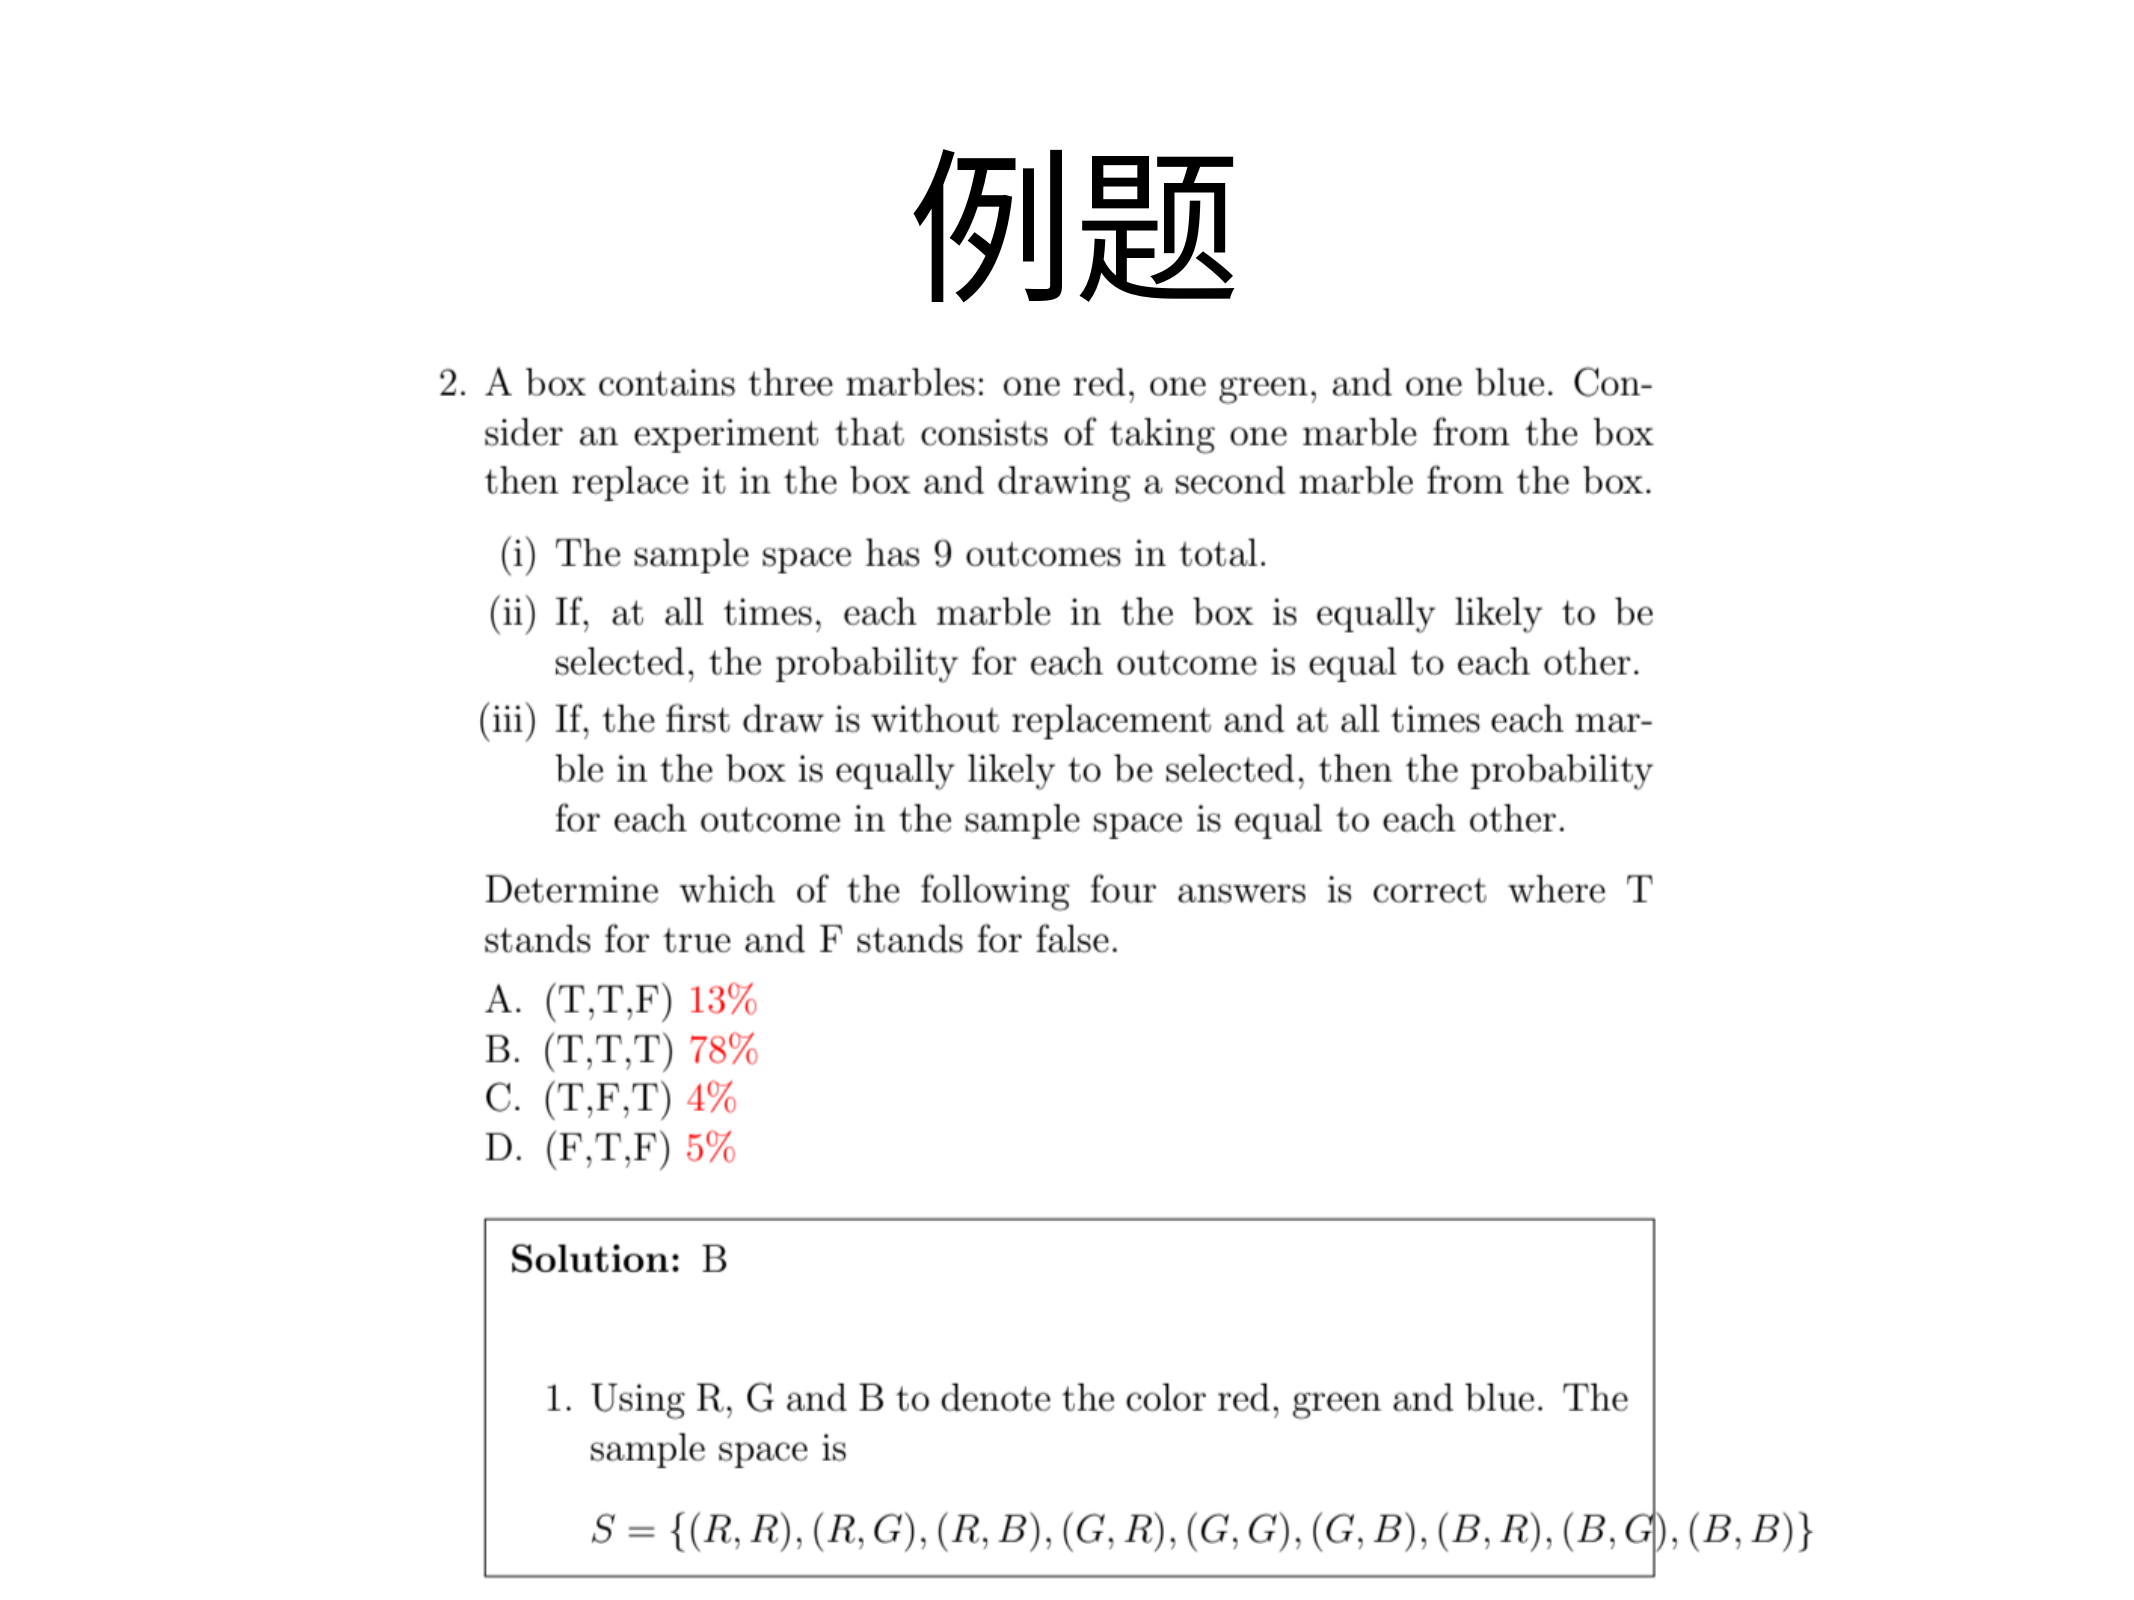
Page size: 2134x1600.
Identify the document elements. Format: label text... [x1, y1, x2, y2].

title 例题 [164, 45, 1986, 401]
picture [301, 316, 1849, 1600]
